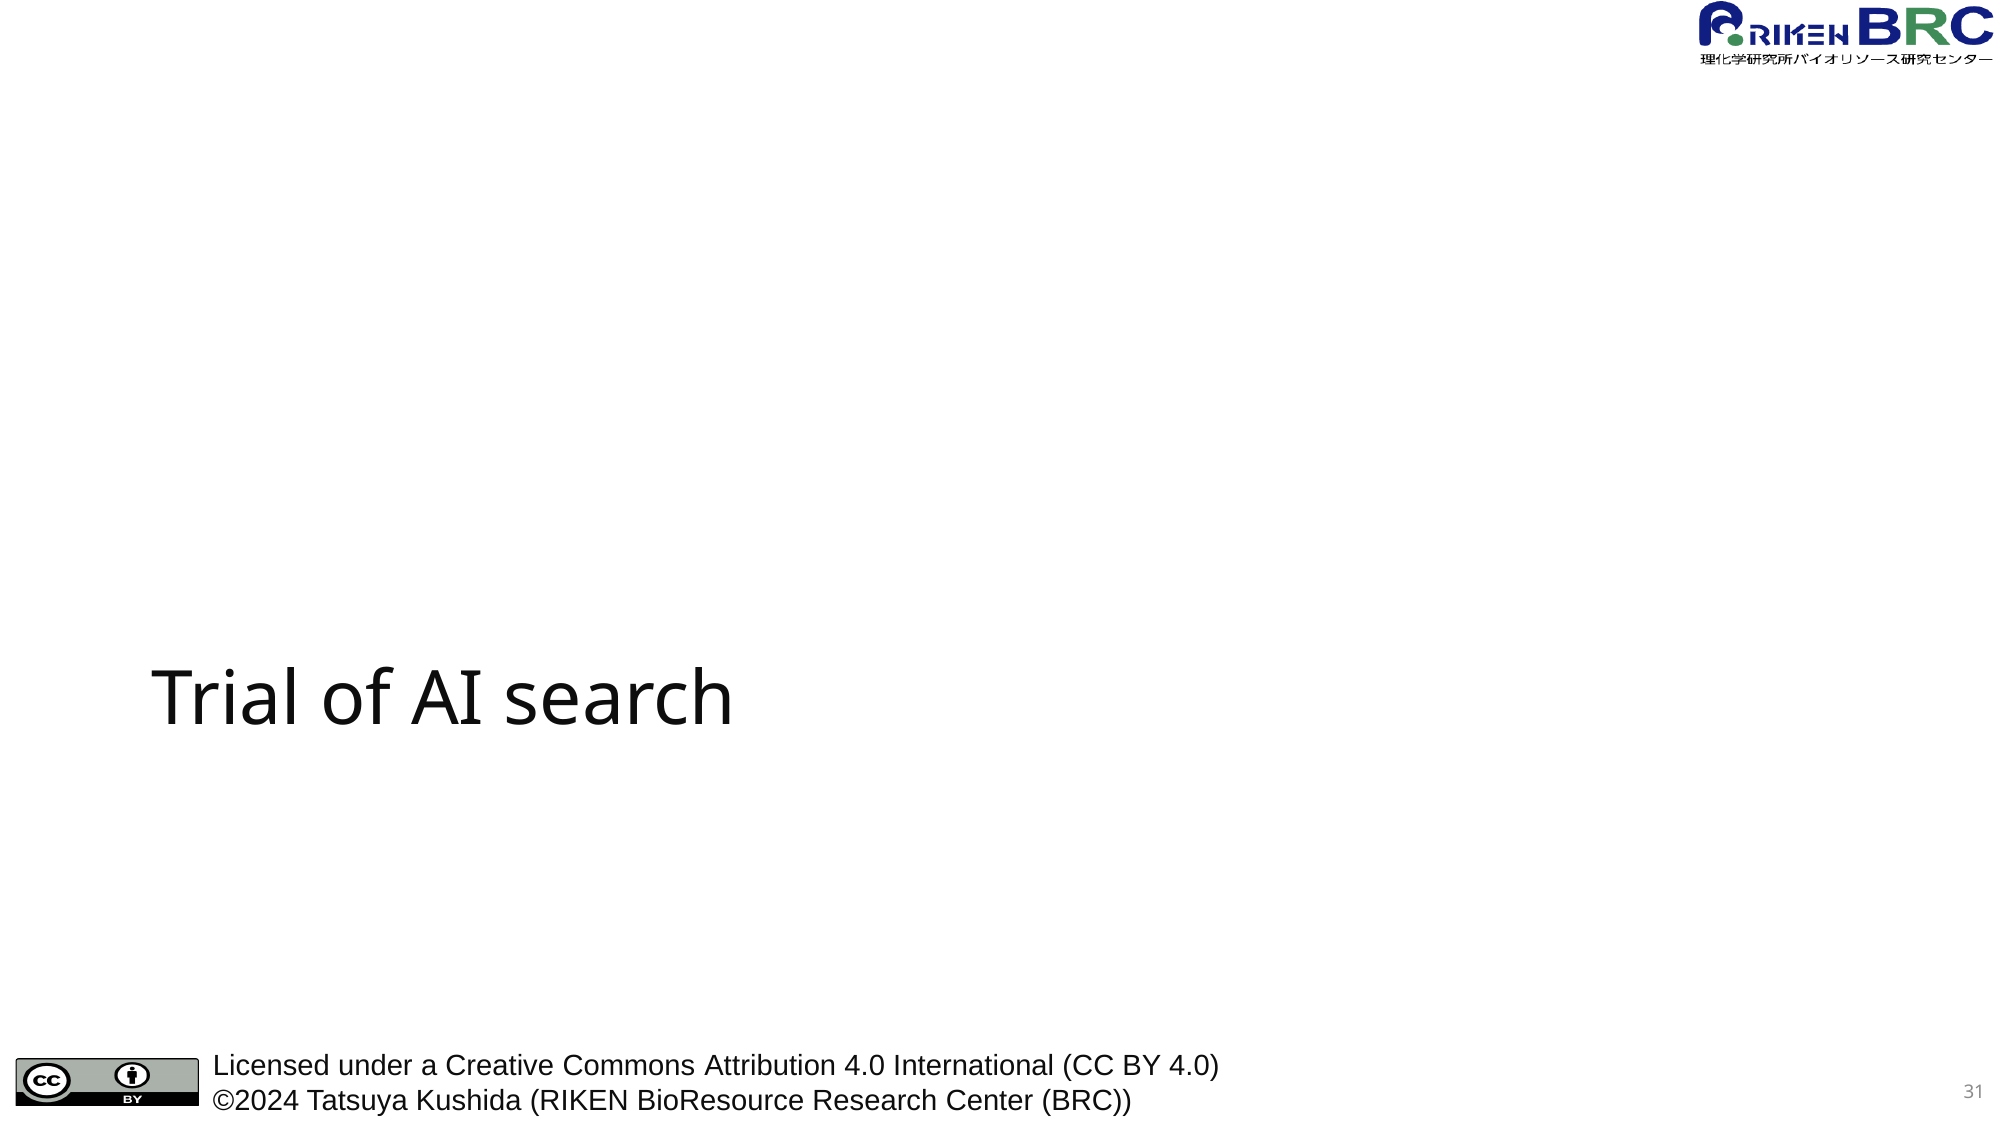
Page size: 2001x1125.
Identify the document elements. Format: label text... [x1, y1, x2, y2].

title Trial of AI search [136, 280, 1862, 749]
picture [1689, 0, 2000, 65]
picture [15, 1058, 199, 1106]
slide_number 31 [1550, 1062, 2000, 1122]
